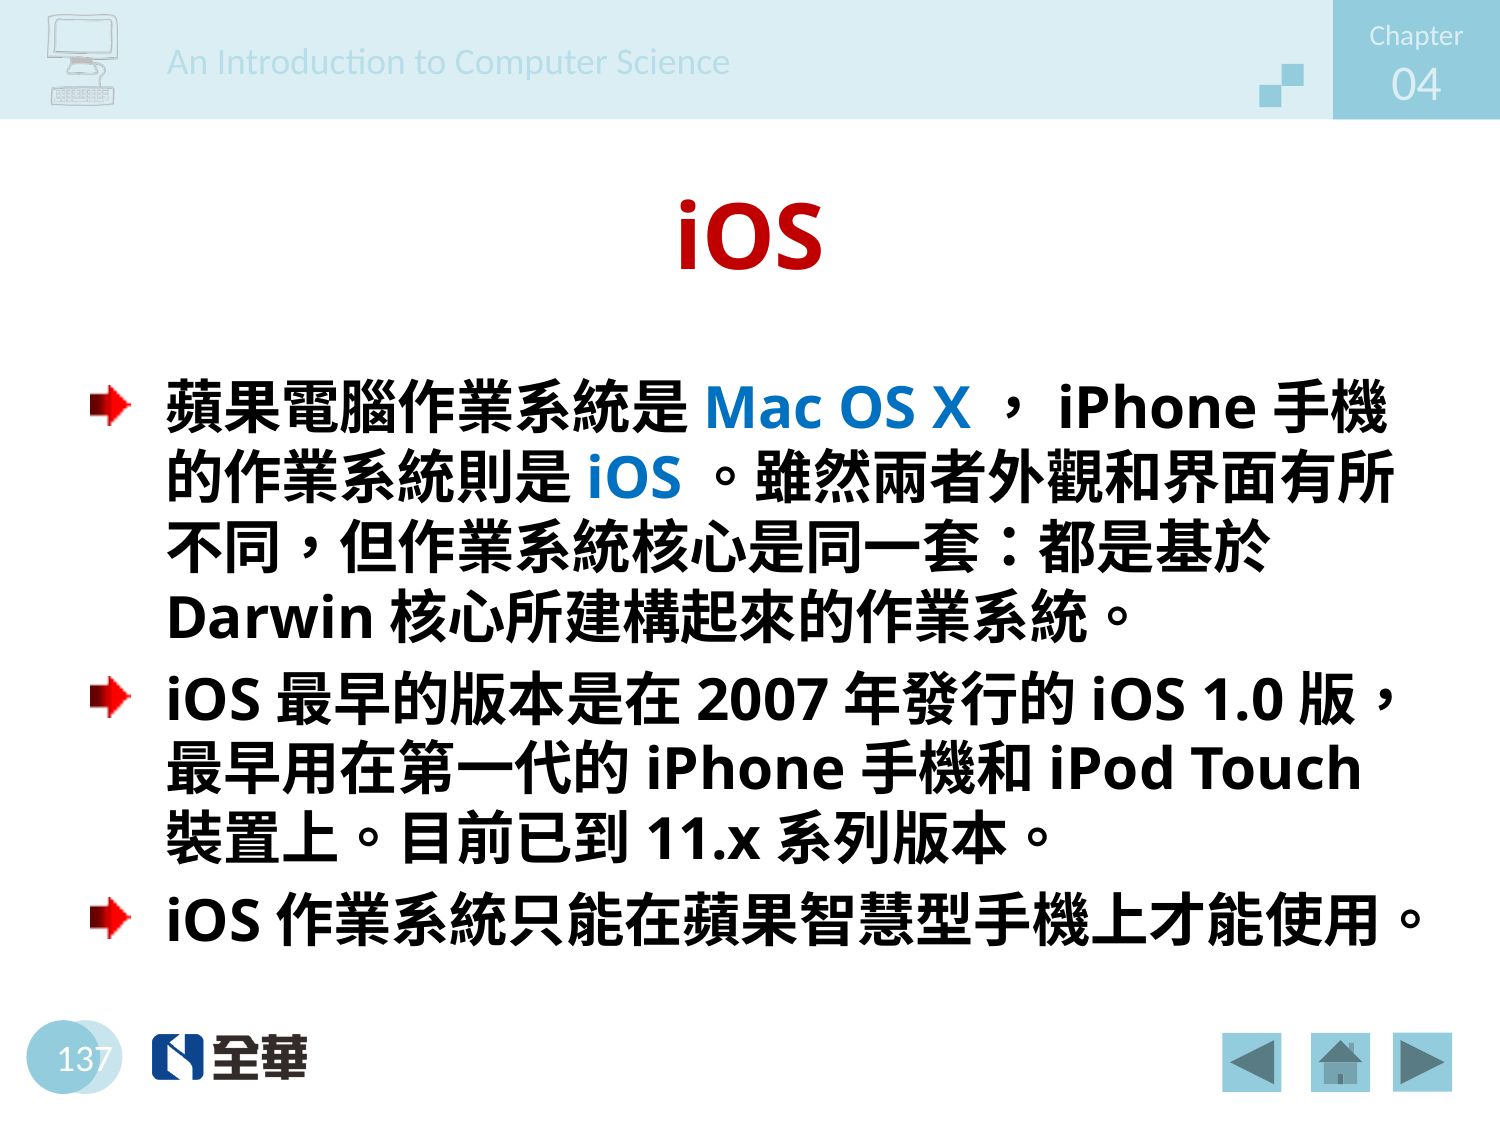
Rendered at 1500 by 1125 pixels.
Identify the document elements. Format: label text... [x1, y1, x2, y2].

picture [47, 14, 118, 106]
picture [90, 676, 131, 718]
list 蘋果電腦作業系統是Mac OS X，iPhone手機的作業系統則是iOS。雖然兩者外觀和界面有所不同，但作業系統核心是同一套：都是基於Darwin核心所建構起來的作業系統。 iOS最早的版本是在2007年發行的iOS 1.0版，最早用在第一代的iPhone手機和iPod Touch裝置上。目前已到11.x系列版本。 iOS作業系統只能在蘋果智慧型手機上才能使用。 [75, 363, 1425, 1005]
picture [90, 897, 131, 939]
title iOS [75, 138, 1425, 327]
picture [152, 1034, 307, 1080]
picture [90, 385, 131, 426]
